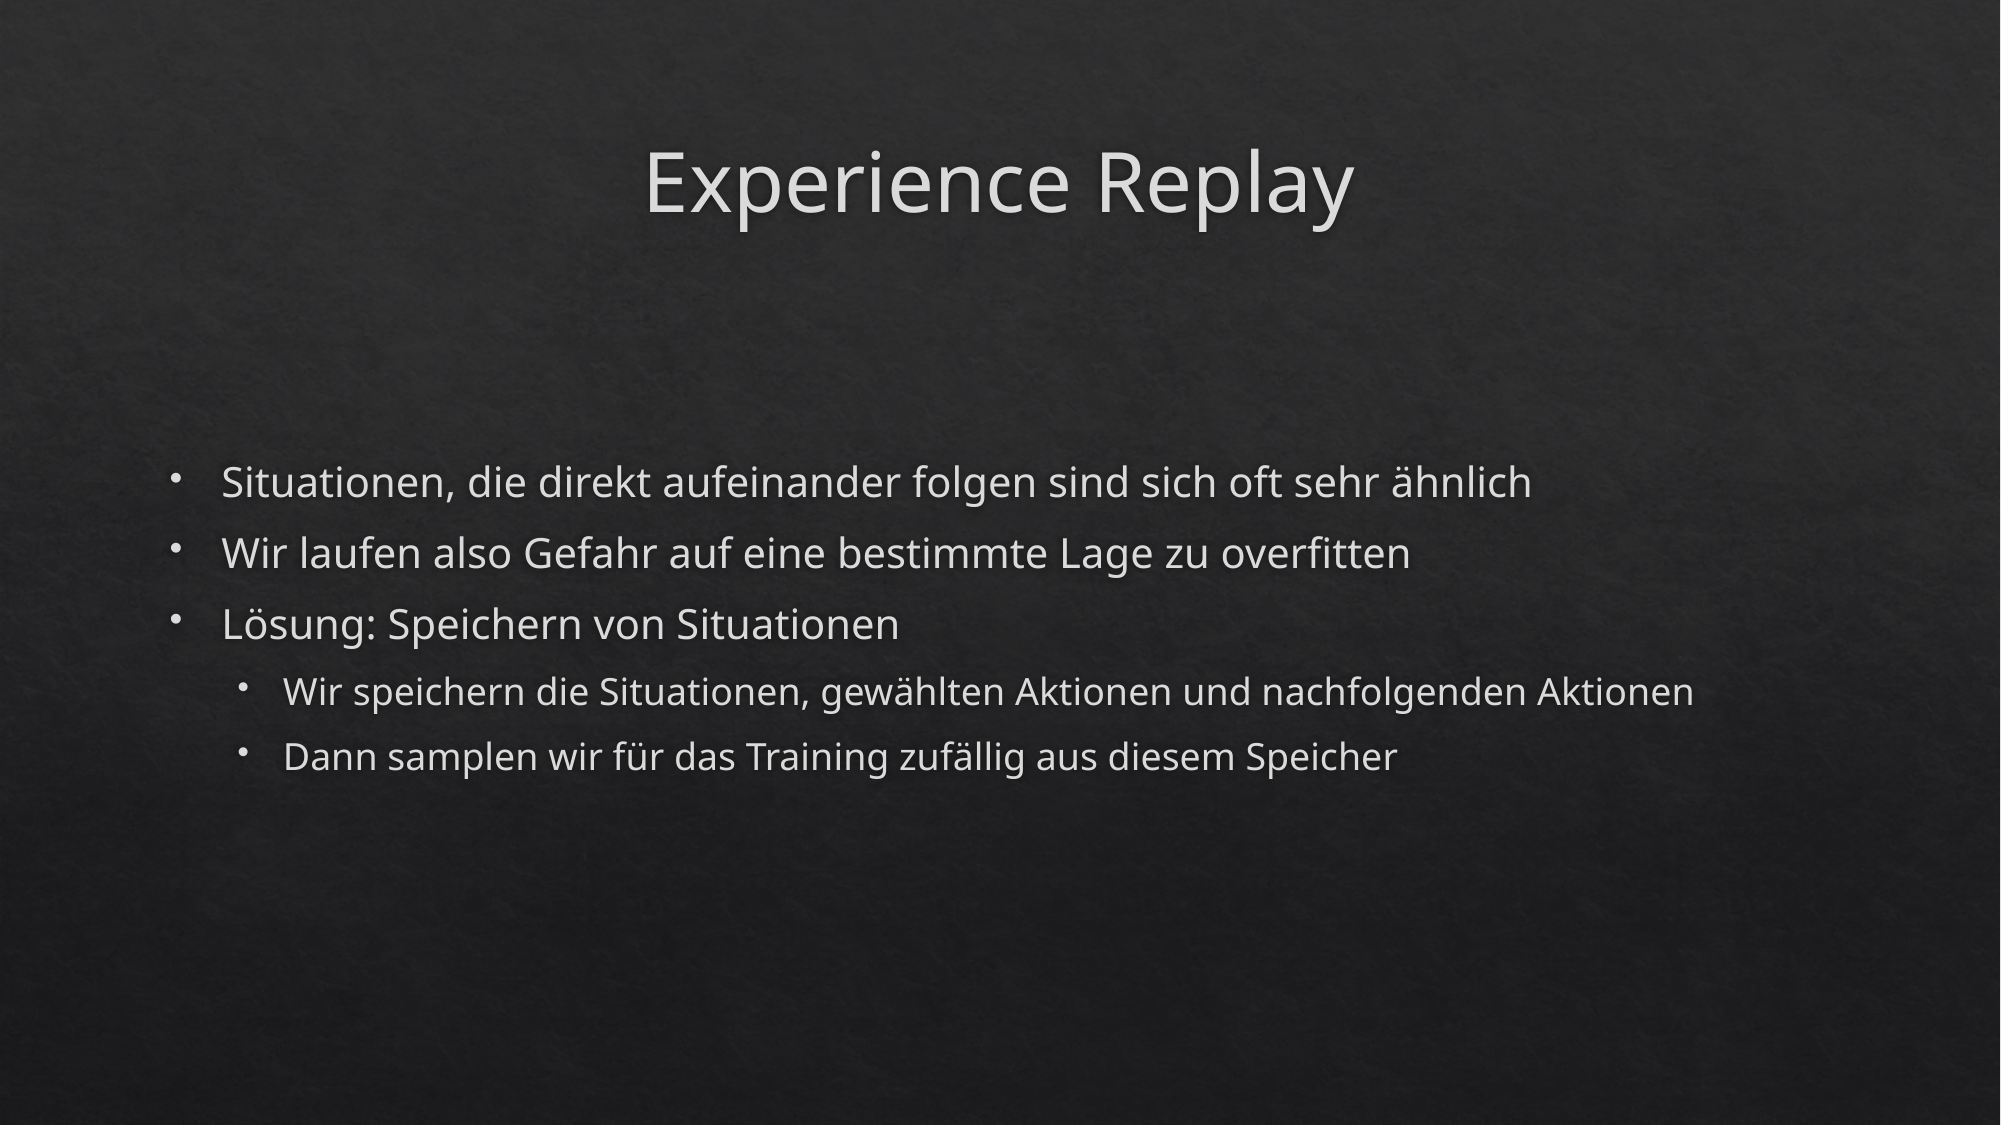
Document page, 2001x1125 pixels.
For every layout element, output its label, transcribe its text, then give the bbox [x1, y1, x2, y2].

title Experience Replay [149, 99, 1849, 260]
list Situationen, die direkt aufeinander folgen sind sich oft sehr ähnlich Wir laufen also Gefahr auf eine bestimmte Lage zu overfitten Lösung: Speichern von Situationen Wir speichern die Situationen, gewählten Aktionen und nachfolgenden Aktionen Dann samplen wir für das Training zufällig aus diesem Speicher [149, 284, 1849, 950]
